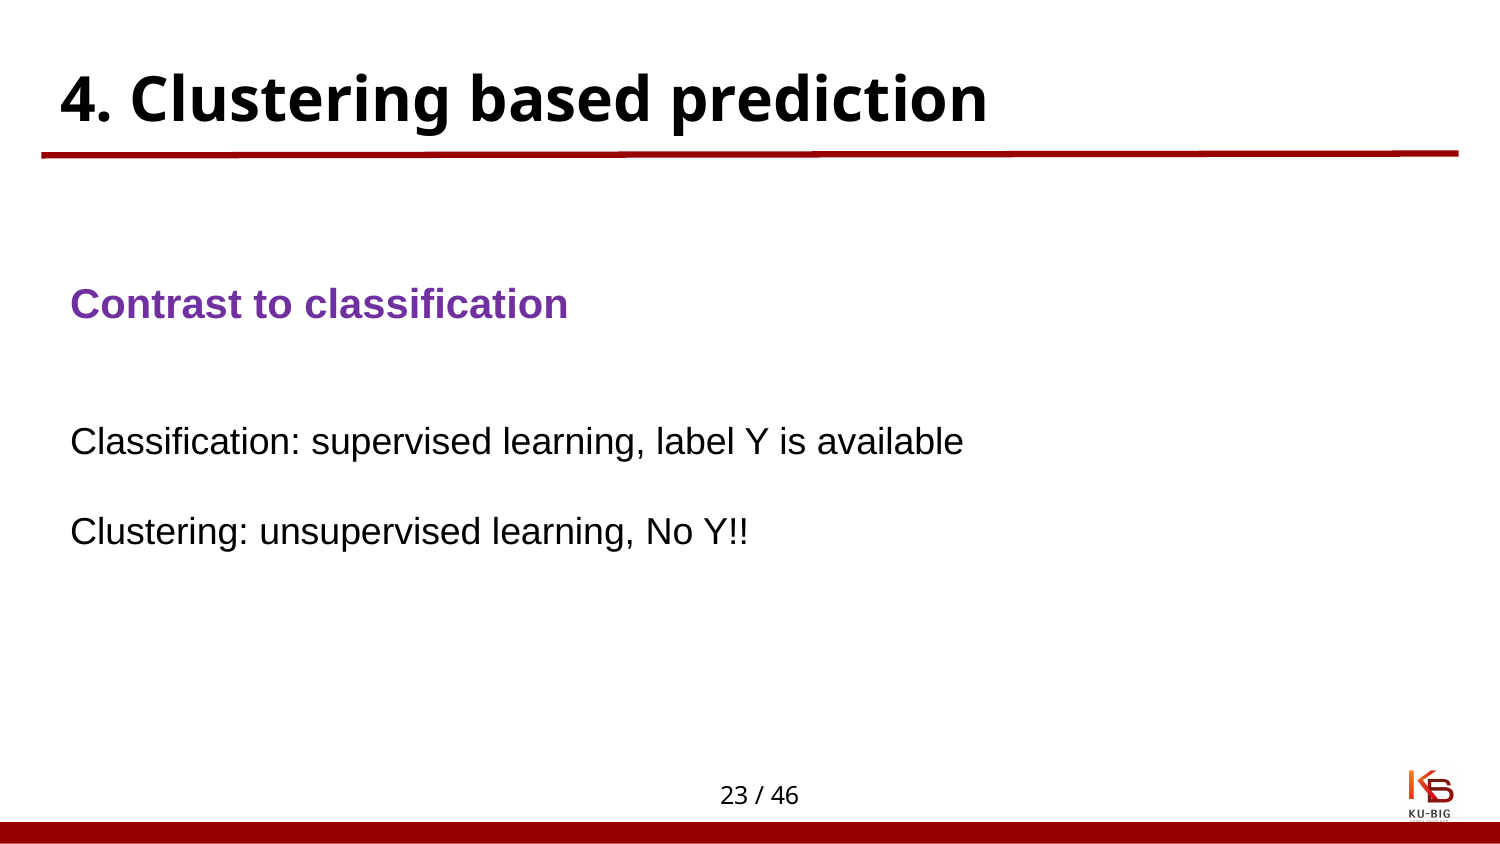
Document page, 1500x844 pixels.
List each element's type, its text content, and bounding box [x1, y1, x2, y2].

slide_number 23 / 46 [705, 763, 840, 829]
picture [1400, 766, 1460, 822]
text_box Contrast to classification Classification: supervised learning, label Y is available Clustering: unsupervised learning, No Y!! [55, 179, 1393, 560]
title 4. Clustering based prediction [45, 46, 1408, 150]
